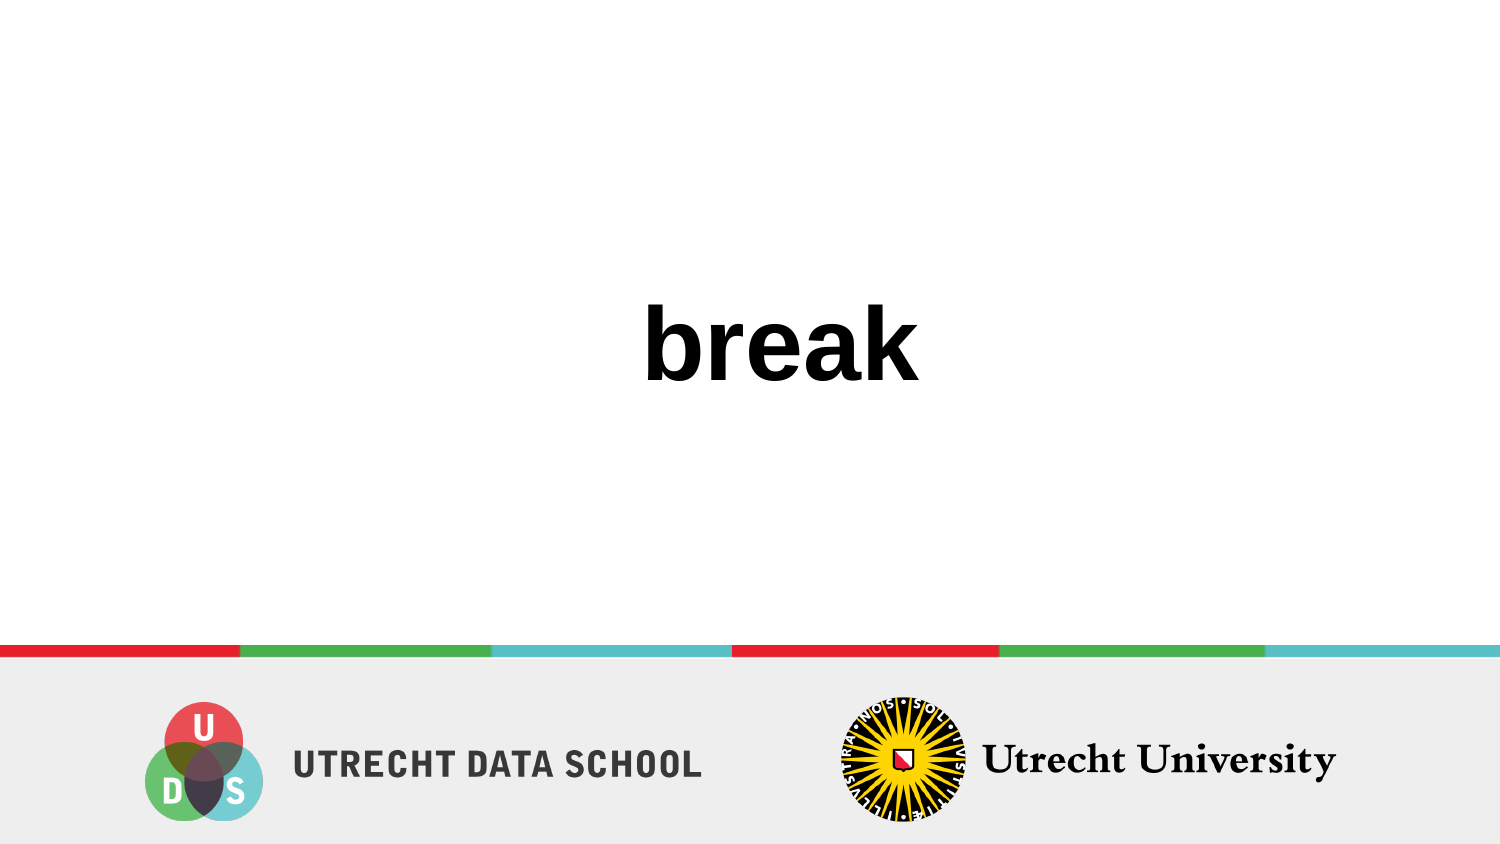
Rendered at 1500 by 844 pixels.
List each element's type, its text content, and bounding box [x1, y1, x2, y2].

picture [799, 672, 1379, 844]
picture [145, 702, 734, 821]
picture [0, 644, 1500, 660]
title break [439, 255, 1122, 422]
text_box [0, 669, 1500, 844]
